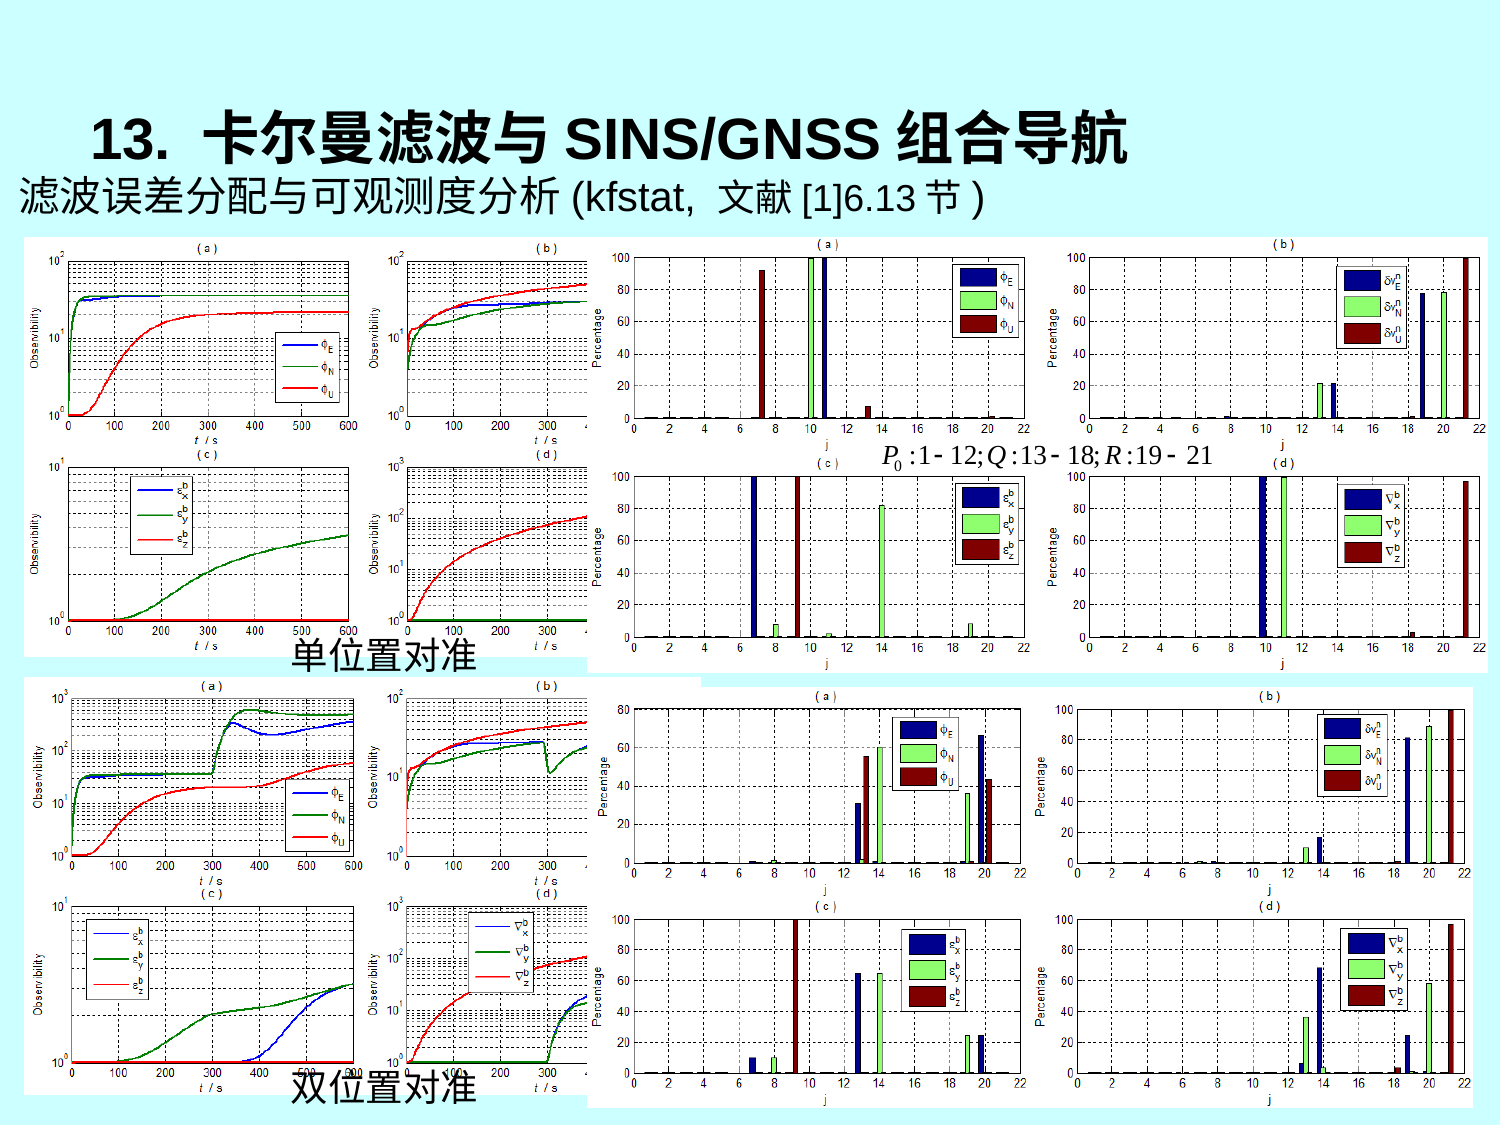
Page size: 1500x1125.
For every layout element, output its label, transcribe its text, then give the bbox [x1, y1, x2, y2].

picture [24, 237, 1488, 673]
picture [24, 677, 1473, 1108]
title 13. 卡尔曼滤波与SINS/GNSS组合导航 [74, 41, 1426, 230]
text_box 双位置对准 [276, 1095, 494, 1117]
text_box 滤波误差分配与可观测度分析(kfstat, 文献[1]6.13节) [3, 162, 1001, 228]
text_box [877, 437, 1217, 479]
text_box 单位置对准 [276, 657, 494, 677]
